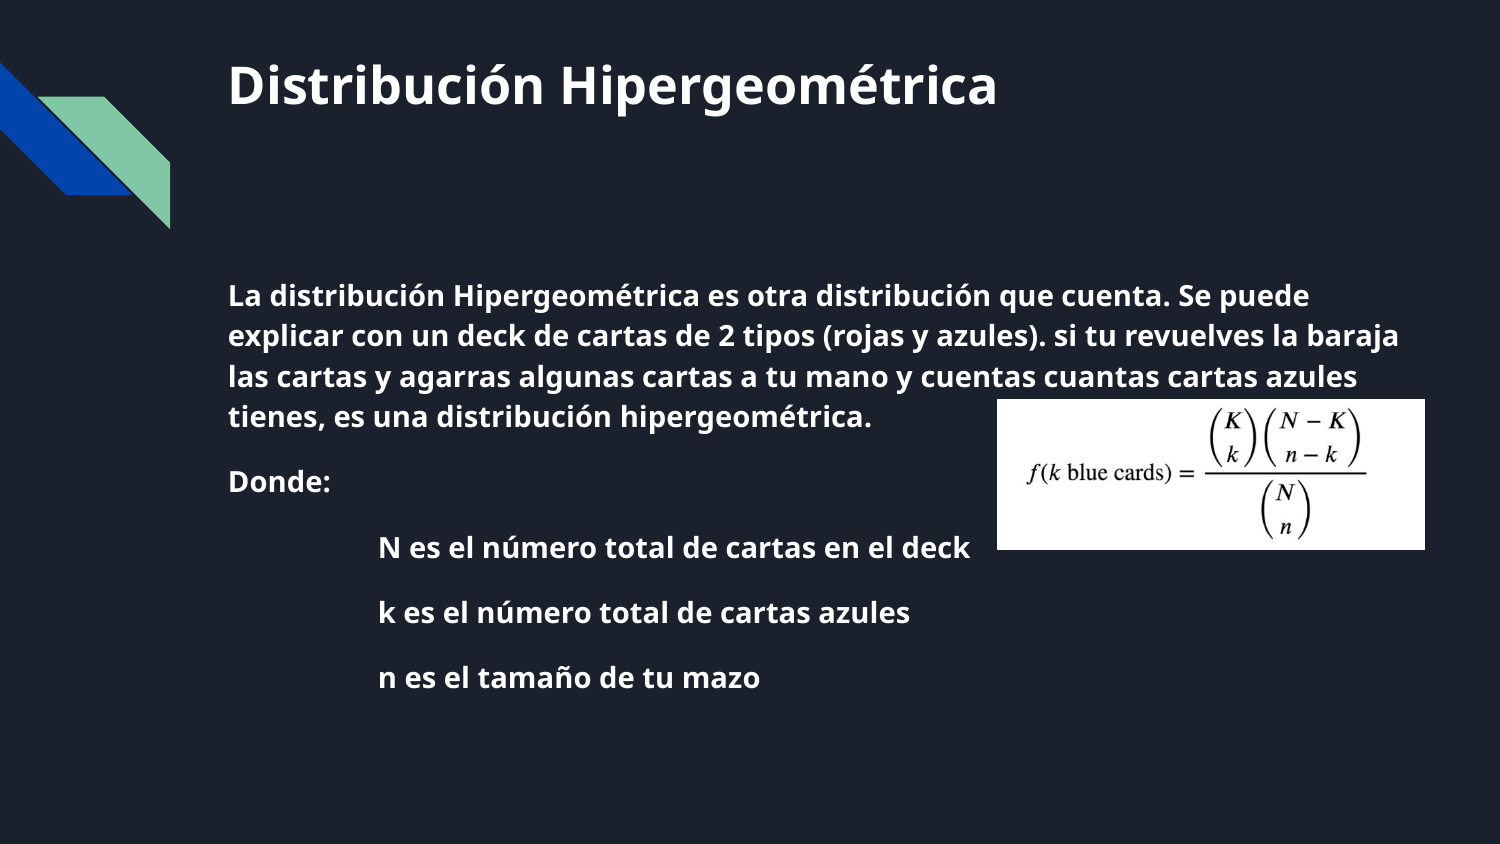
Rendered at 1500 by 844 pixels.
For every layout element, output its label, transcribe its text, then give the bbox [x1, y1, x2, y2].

list La distribución Hipergeométrica es otra distribución que cuenta. Se puede explicar con un deck de cartas de 2 tipos (rojas y azules). si tu revuelves la baraja las cartas y agarras algunas cartas a tu mano y cuentas cuantas cartas azules tienes, es una distribución hipergeométrica. Donde: N es el número total de cartas en el deck k es el número total de cartas azules n es el tamaño de tu mazo [212, 257, 1425, 735]
picture [997, 399, 1425, 550]
title Distribución Hipergeométrica [212, 64, 1368, 215]
